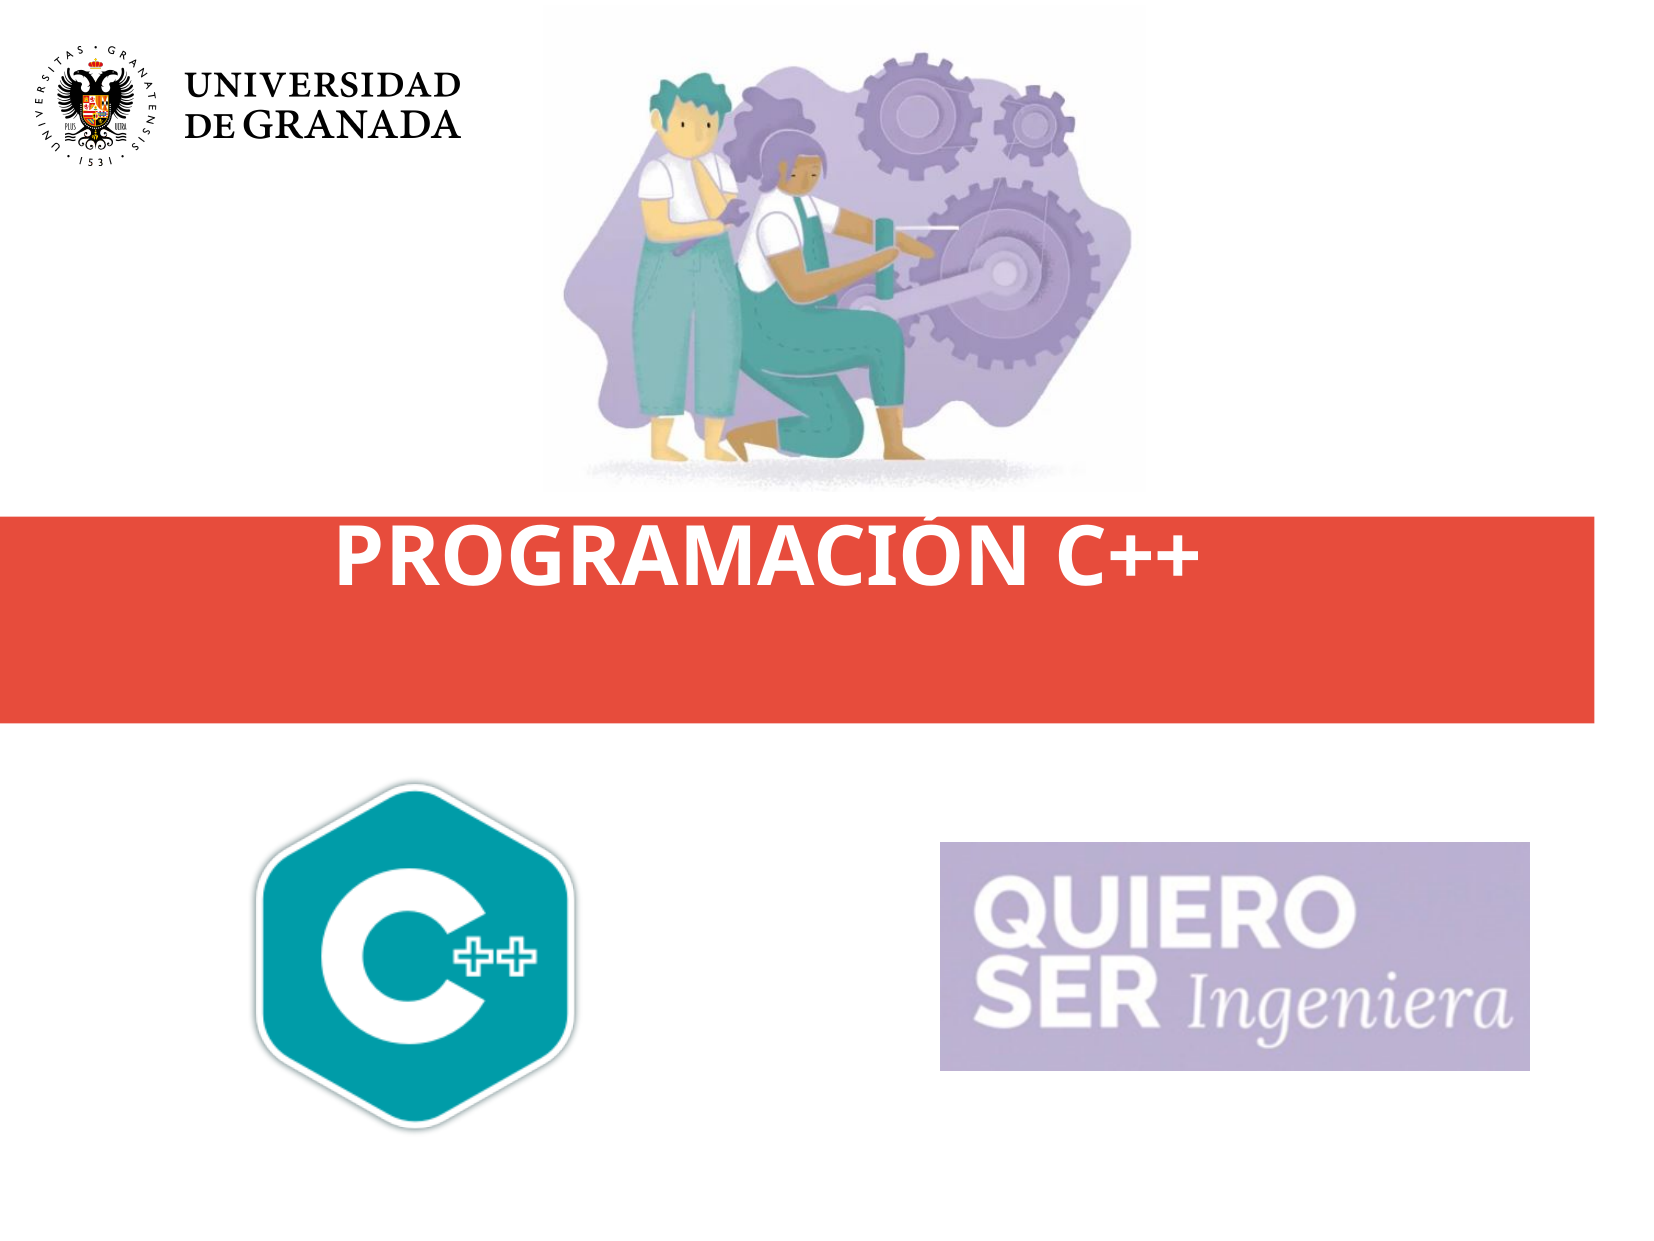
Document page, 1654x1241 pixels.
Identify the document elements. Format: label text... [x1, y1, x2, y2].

picture [247, 776, 583, 1137]
picture [940, 842, 1531, 1071]
title PROGRAMACIÓN C++ [0, 501, 1536, 650]
picture [542, 5, 1147, 492]
picture [35, 46, 461, 166]
